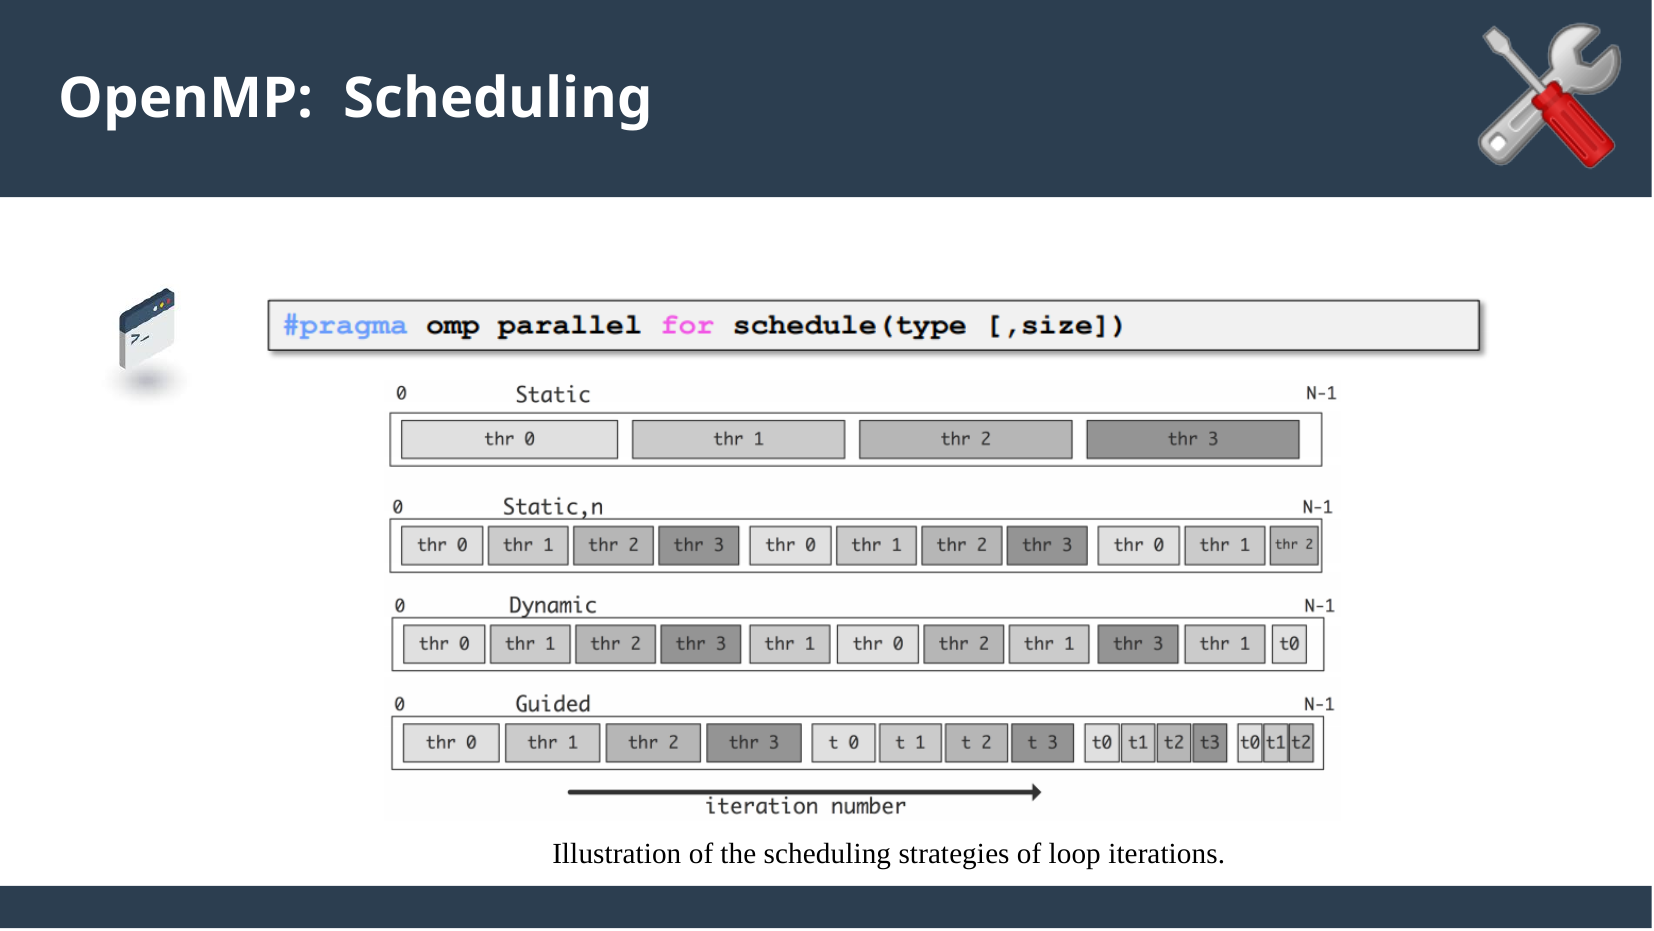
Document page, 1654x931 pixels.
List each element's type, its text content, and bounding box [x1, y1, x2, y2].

picture [29, 255, 1499, 821]
picture [1469, 17, 1627, 175]
text_box Illustration of the scheduling strategies of loop iterations. [408, 826, 1370, 884]
title OpenMP: Scheduling [59, 37, 1464, 153]
